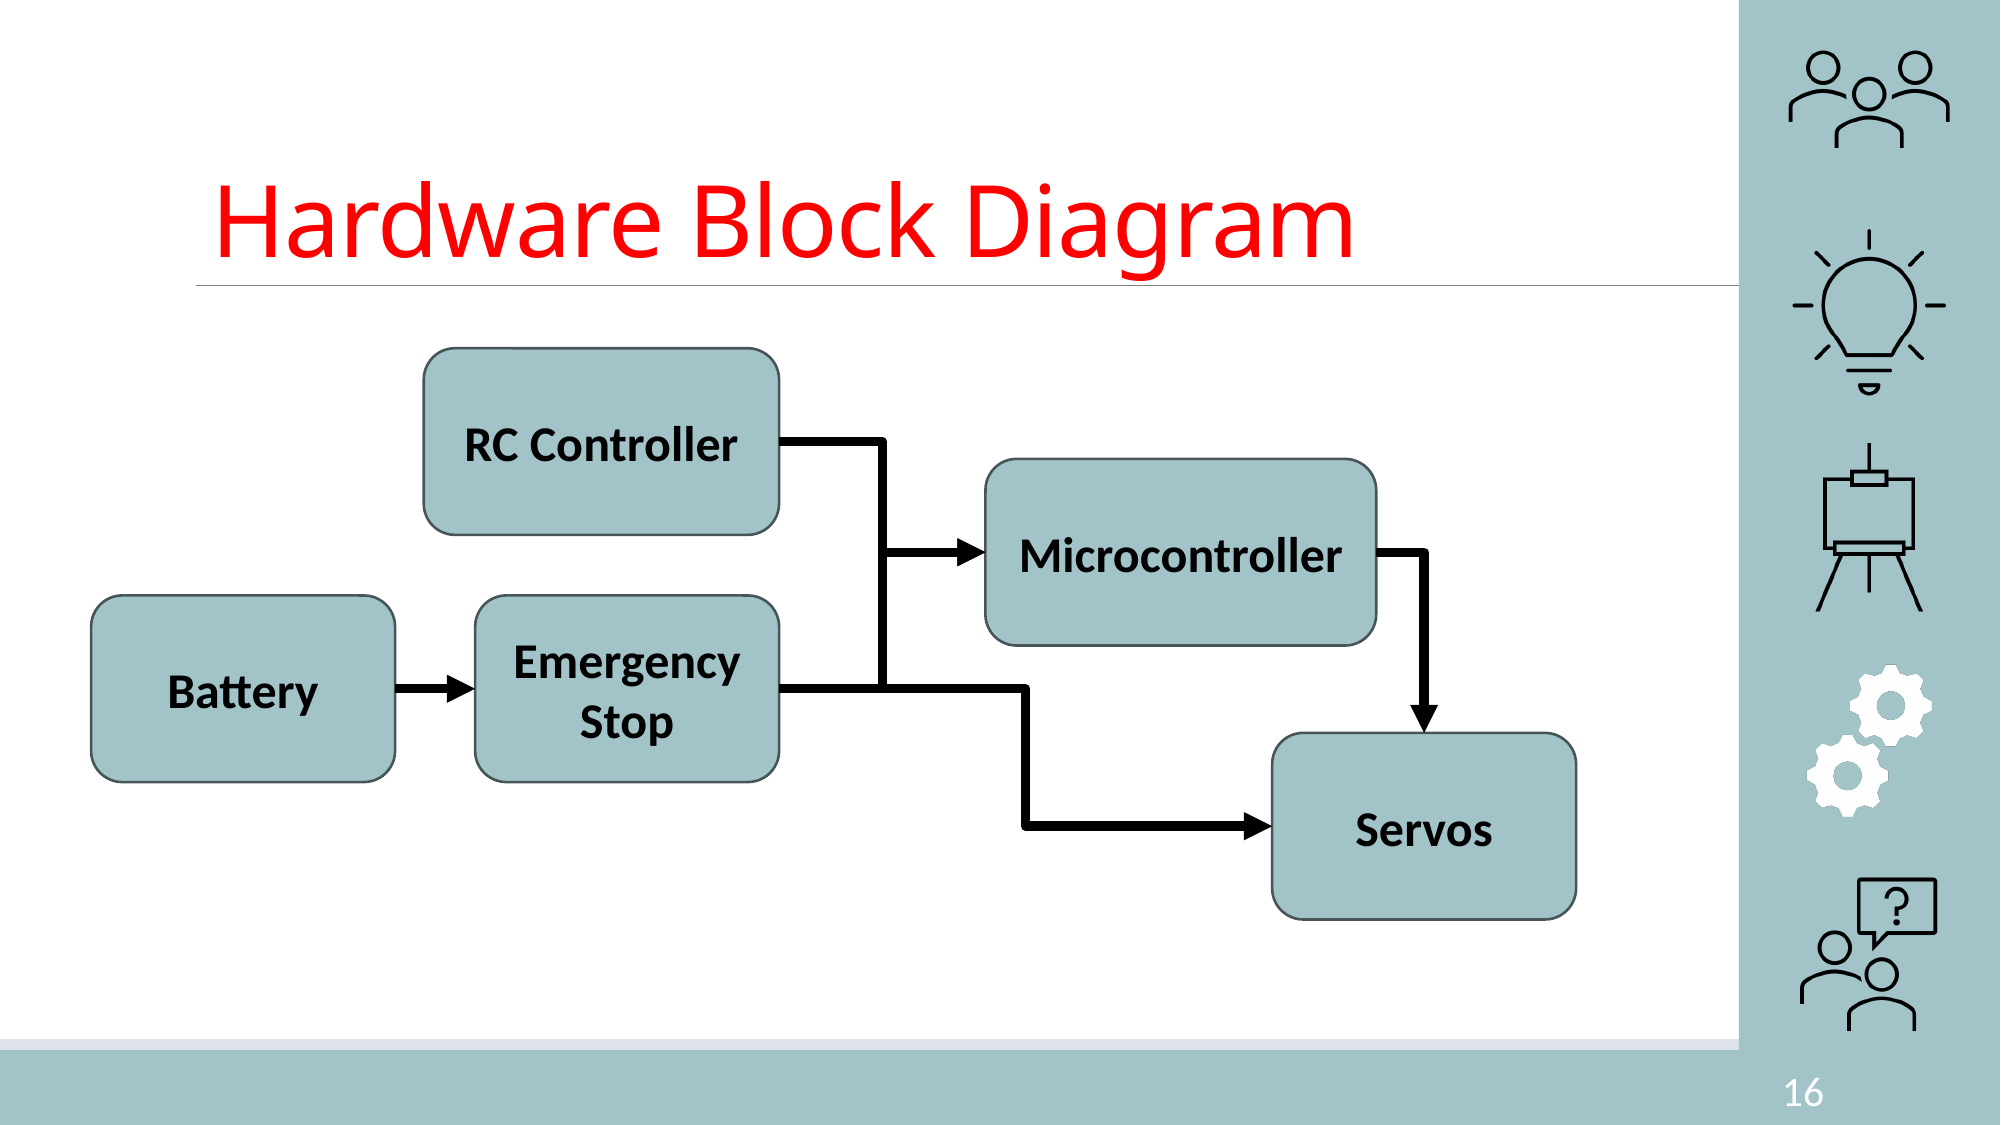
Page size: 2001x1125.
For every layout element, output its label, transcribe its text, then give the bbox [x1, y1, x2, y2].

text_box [90, 347, 1577, 921]
text_box [1738, 0, 2000, 1125]
picture [1776, 221, 1961, 406]
picture [1776, 862, 1961, 1047]
picture [1776, 7, 1961, 192]
picture [1776, 648, 1961, 833]
slide_number 16 [1624, 1059, 1840, 1120]
picture [1776, 434, 1961, 620]
title Hardware Block Diagram [196, 48, 1738, 286]
